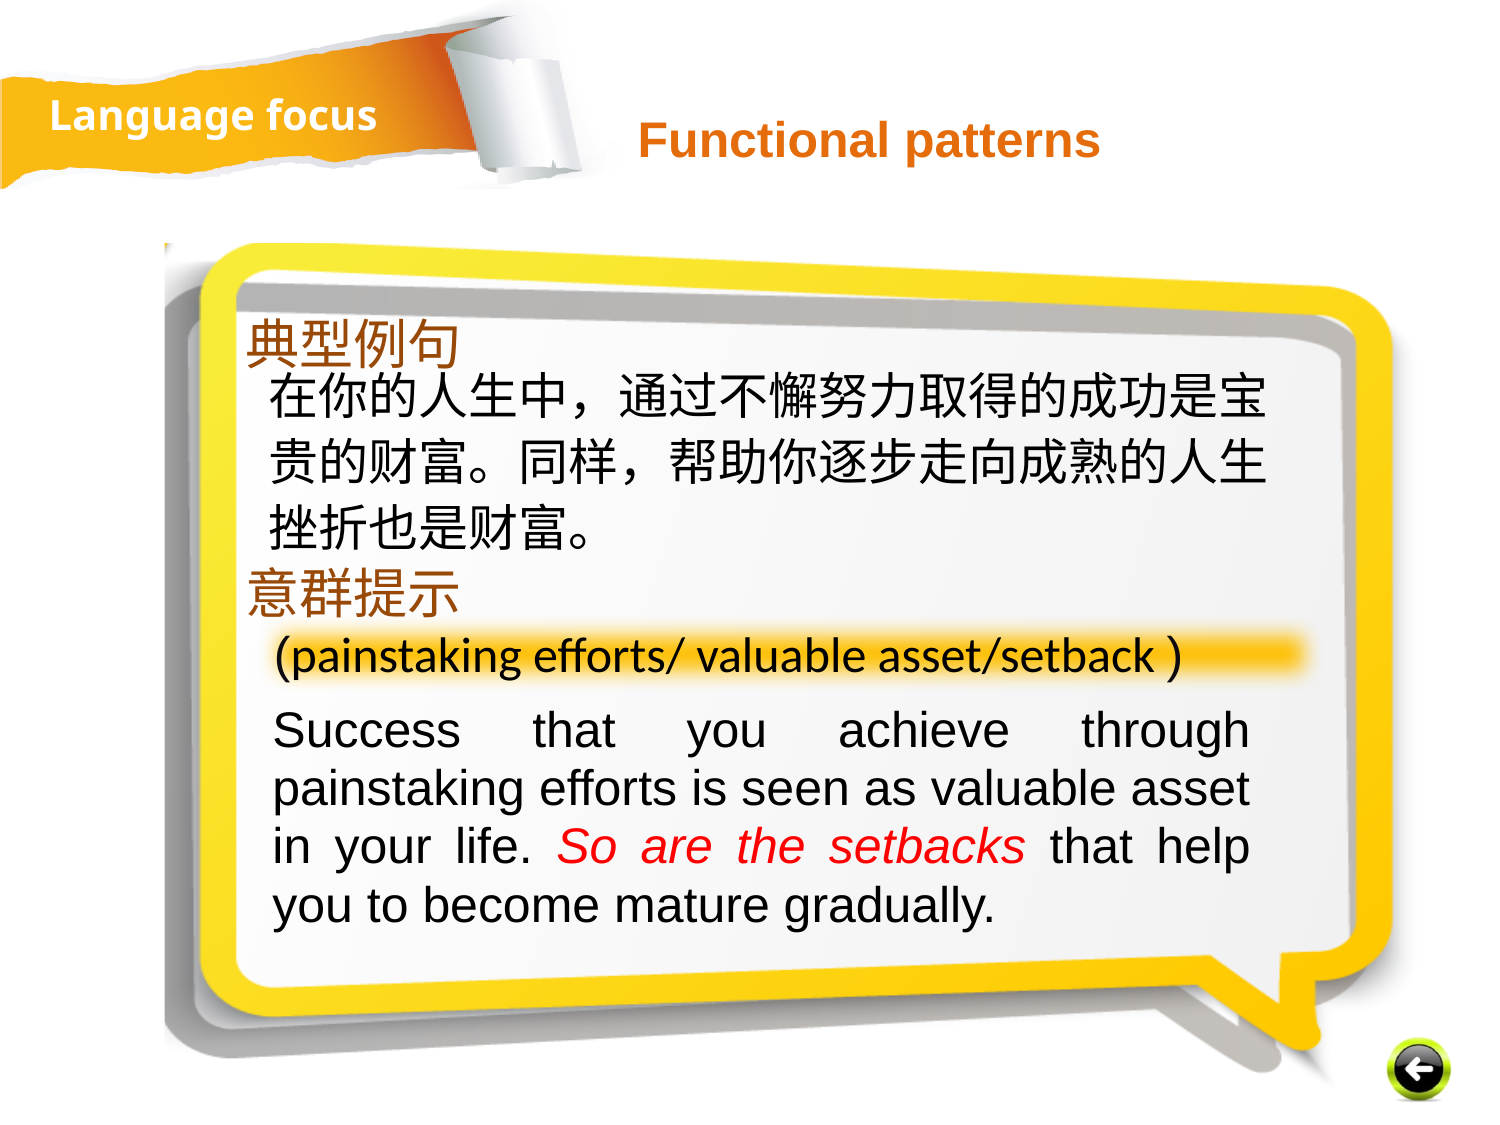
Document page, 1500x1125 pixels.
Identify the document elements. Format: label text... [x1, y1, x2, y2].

picture [0, 0, 621, 190]
picture [164, 243, 1454, 1107]
text_box Functional patterns [625, 99, 1184, 175]
